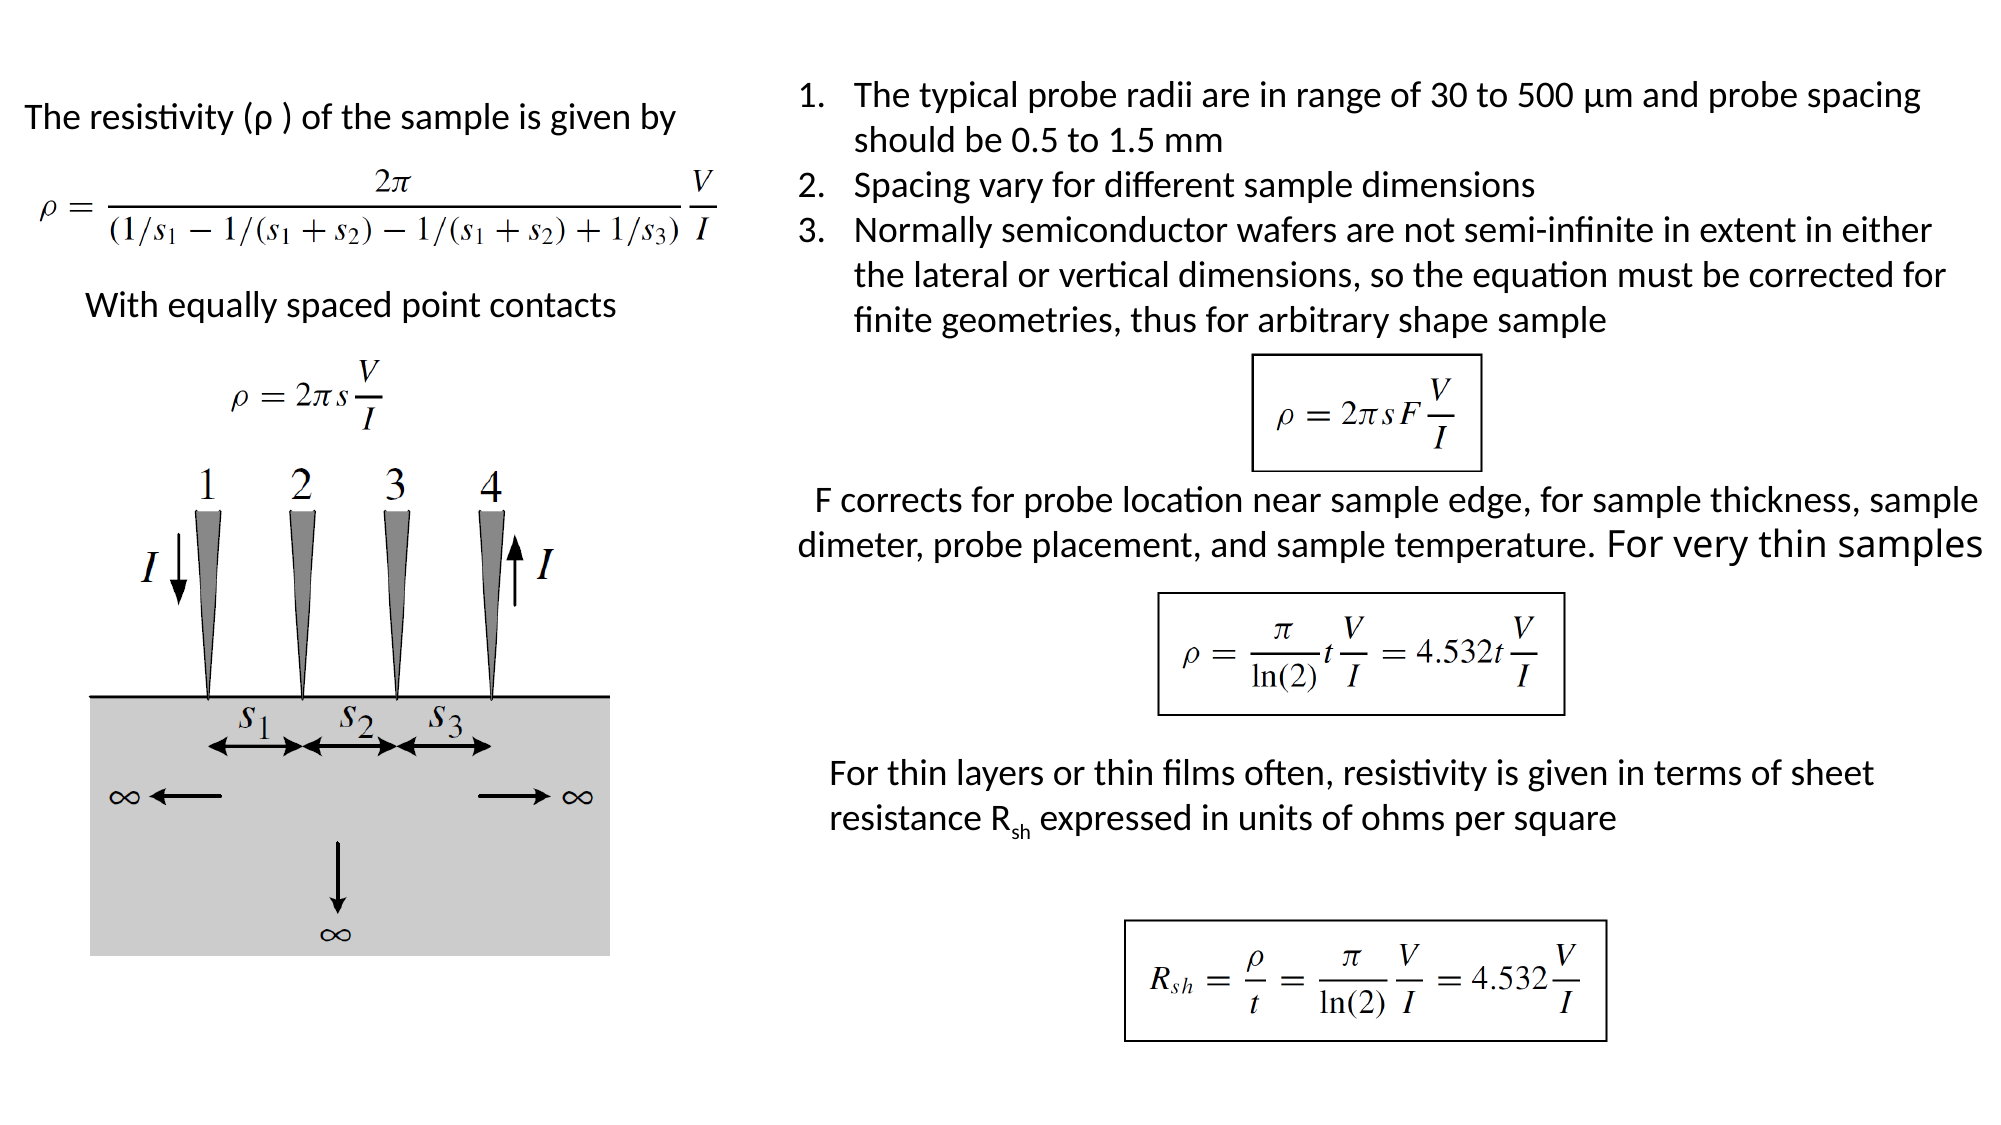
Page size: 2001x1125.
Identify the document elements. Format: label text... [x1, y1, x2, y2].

text_box The resistivity (ρ ) of the sample is given by [9, 85, 783, 145]
text_box With equally spaced point contacts [70, 278, 706, 333]
picture [1115, 909, 1614, 1051]
text_box The typical probe radii are in range of 30 to 500 μm and probe spacing should be 0.5 to 1.5 mm Spacing vary for different sample dimensions Normally semiconductor wafers are not semi-infinite in extent in either the lateral or vertical dimensions, so the equation must be corrected for finite geometries, thus for arbitrary shape sample F corrects for probe location near sample edge, for sample thickness, sample dimeter, probe placement, and sample temperature. For very thin samples [783, 62, 2000, 573]
text_box For thin layers or thin films often, resistivity is given in terms of sheet resistance Rsh expressed in units of ohms per square [814, 740, 1977, 852]
picture [28, 153, 747, 278]
picture [41, 359, 657, 981]
picture [1145, 574, 1584, 734]
picture [1245, 348, 1484, 476]
